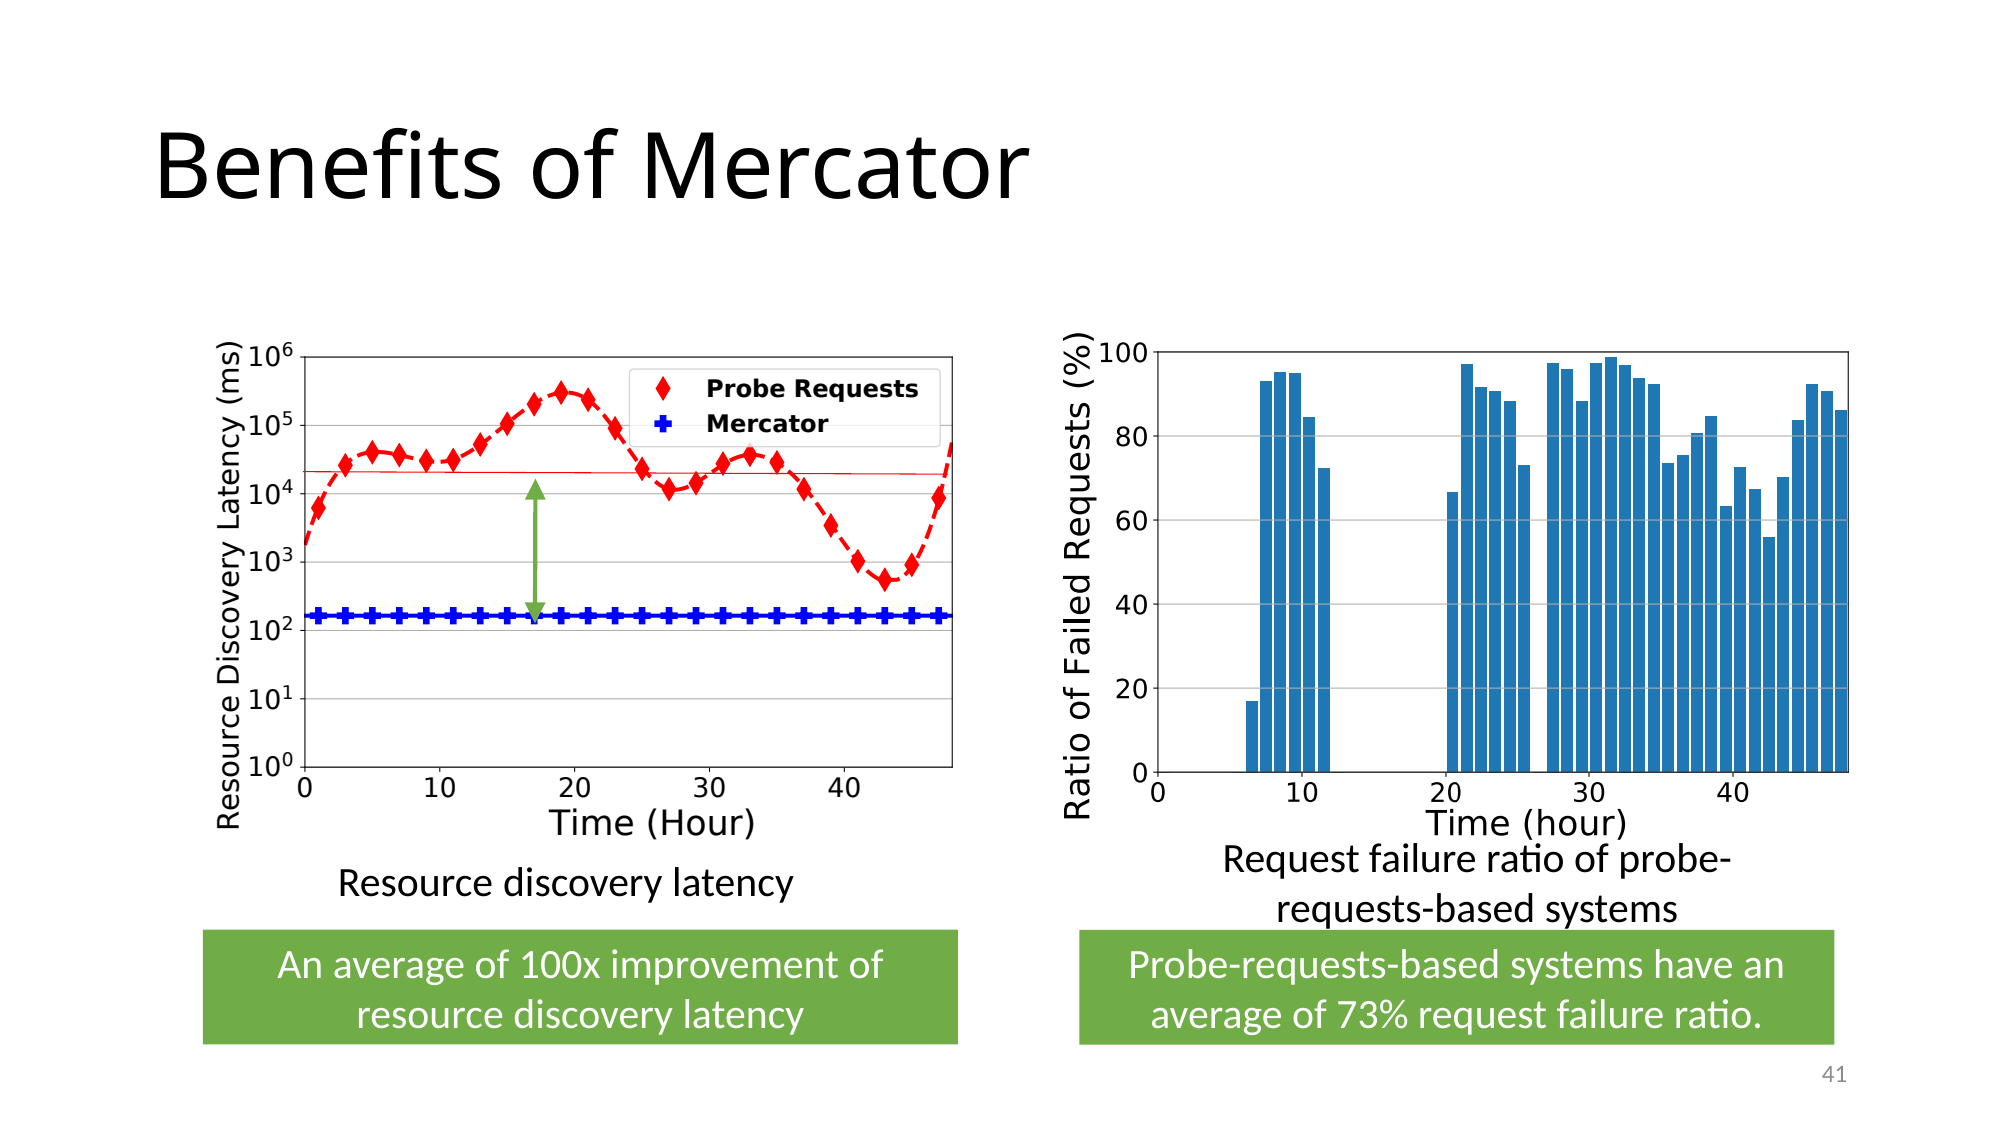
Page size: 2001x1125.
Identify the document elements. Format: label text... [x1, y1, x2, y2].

text_box Request failure ratio of probe-requests-based systems [1162, 853, 1792, 938]
picture [202, 322, 967, 848]
text_box Probe-requests-based systems have an average of 73% request failure ratio. [1079, 929, 1835, 1045]
text_box Resource discovery latency [323, 848, 847, 912]
title Benefits of Mercator [137, 59, 1863, 278]
text_box An average of 100x improvement of resource discovery latency [202, 929, 958, 1045]
slide_number 41 [1412, 1042, 1863, 1103]
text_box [302, 471, 948, 475]
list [1051, 327, 1863, 853]
